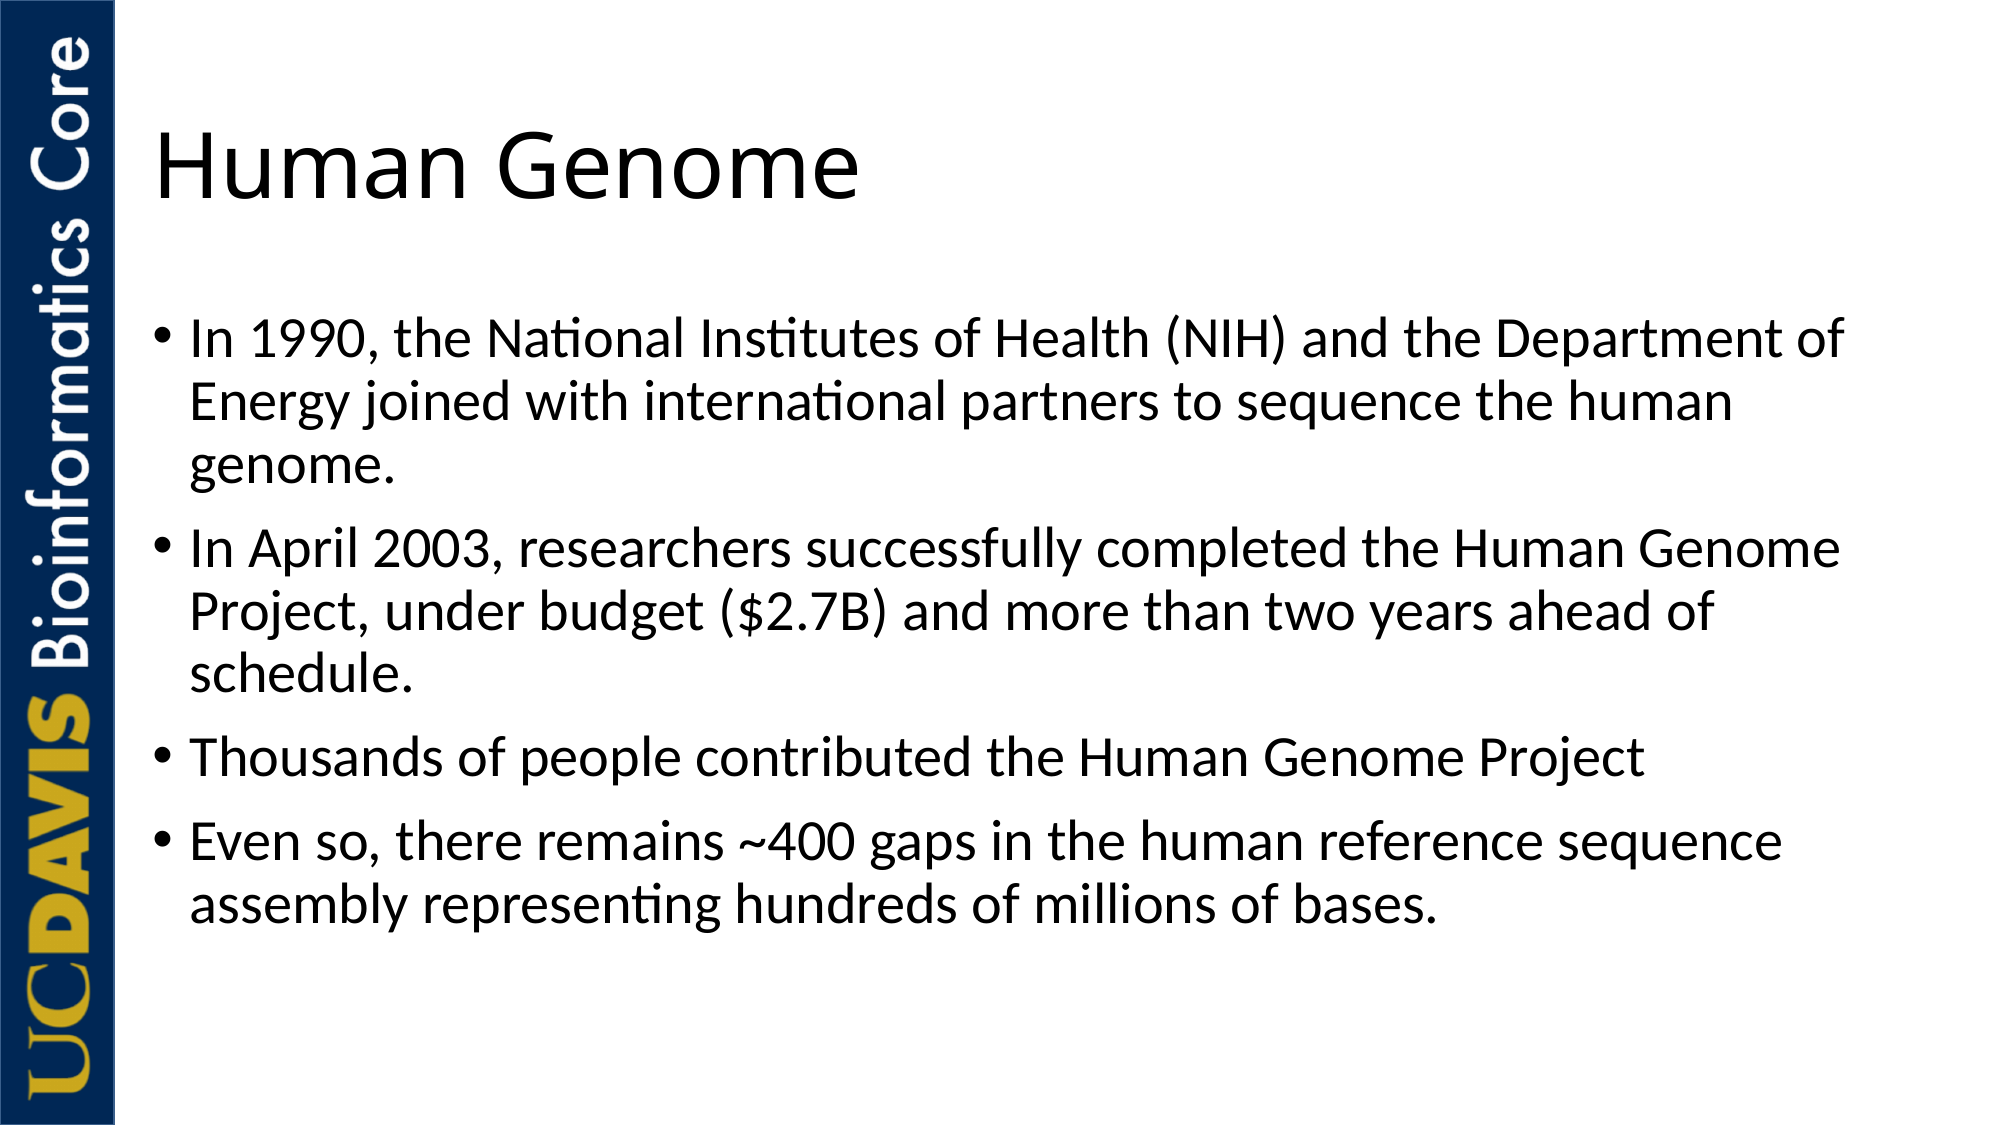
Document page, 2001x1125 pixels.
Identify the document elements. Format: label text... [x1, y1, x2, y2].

picture [8, 0, 112, 1121]
list In 1990, the National Institutes of Health (NIH) and the Department of Energy joined with international partners to sequence the human genome. In April 2003, researchers successfully completed the Human Genome Project, under budget ($2.7B) and more than two years ahead of schedule. Thousands of people contributed the Human Genome Project Even so, there remains ~400 gaps in the human reference sequence assembly representing hundreds of millions of bases. [137, 299, 1863, 1014]
title Human Genome [137, 59, 1863, 278]
